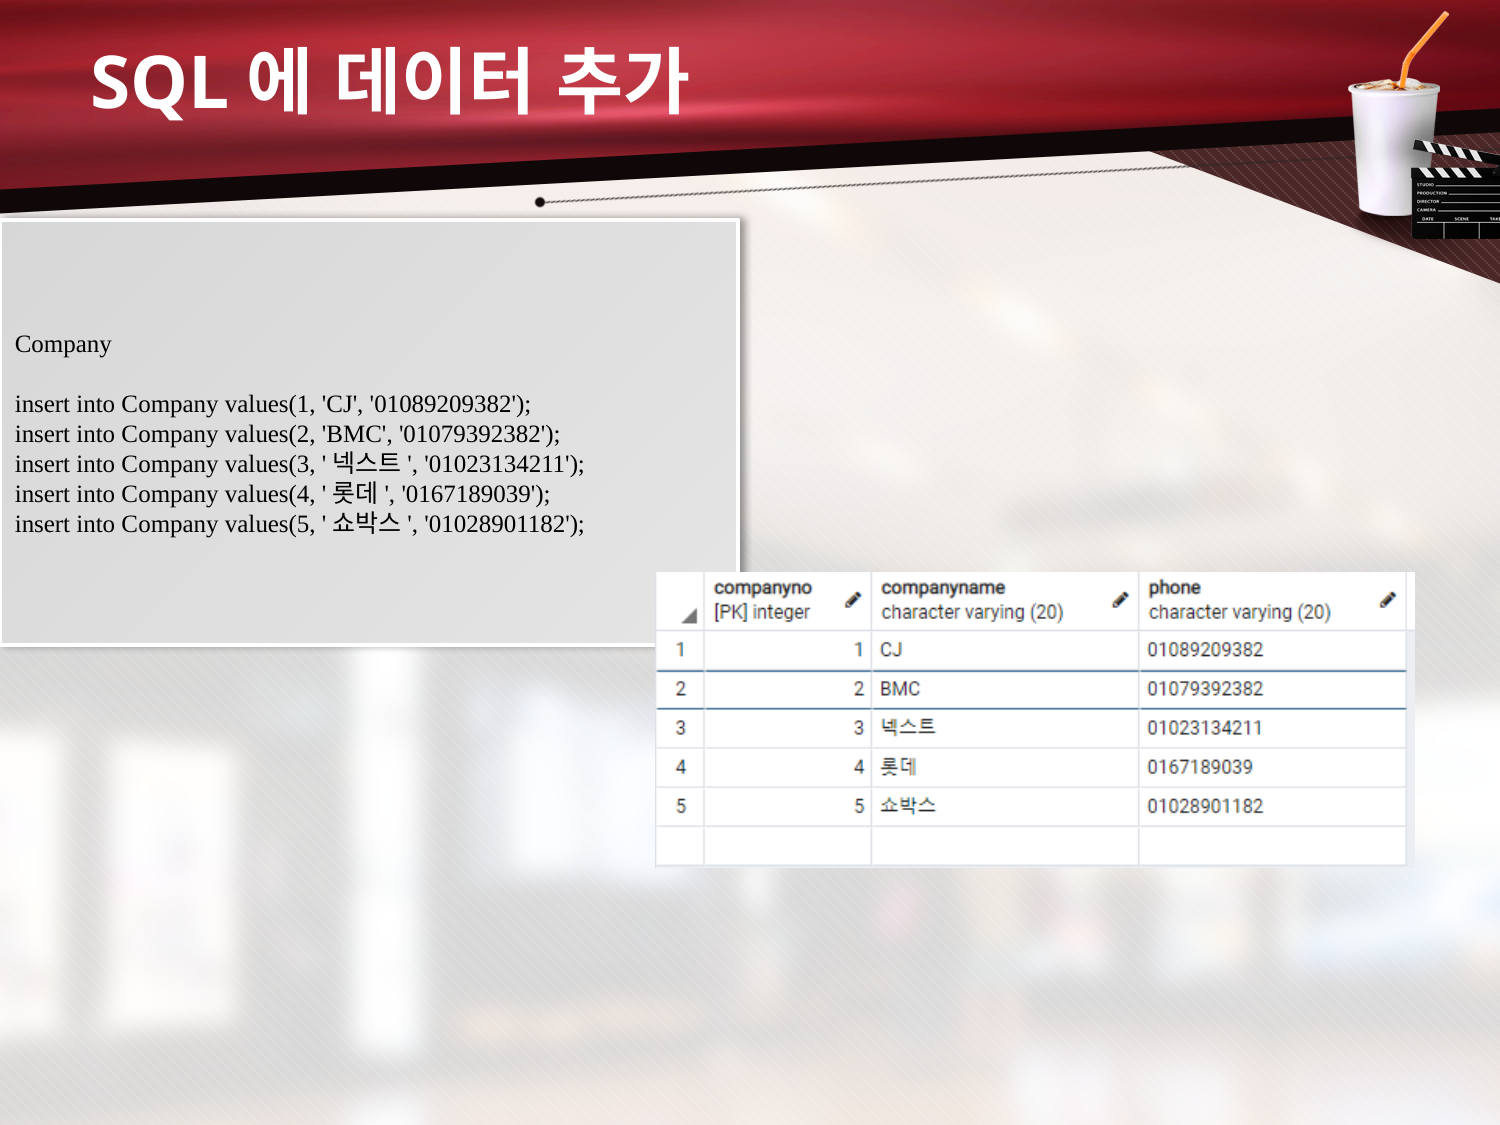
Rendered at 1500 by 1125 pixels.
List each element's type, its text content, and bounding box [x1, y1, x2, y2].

title SQL에 데이터 추가 [75, 14, 1425, 145]
text_box Company insert into Company values(1, 'CJ', '01089209382'); insert into Company values(2, 'BMC', '01079392382'); insert into Company values(3, '넥스트', '01023134211'); insert into Company values(4, '롯데', '0167189039'); insert into Company values(5, '쇼박스', '01028901182'); [0, 218, 740, 647]
picture [0, 0, 1500, 1125]
